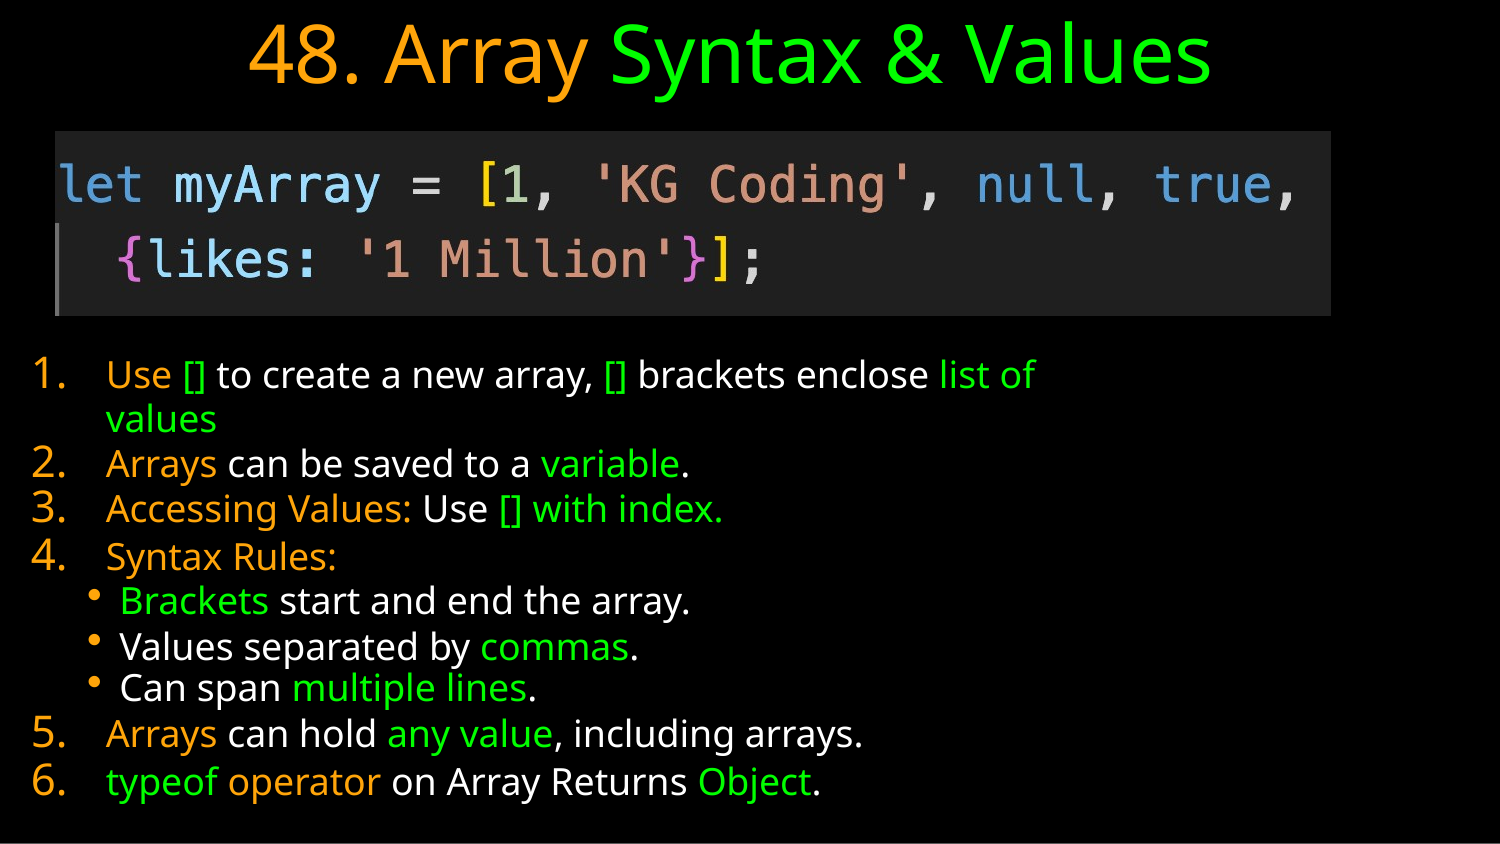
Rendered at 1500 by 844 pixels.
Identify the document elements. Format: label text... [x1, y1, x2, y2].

picture [55, 131, 1331, 317]
text_box Use [] to create a new array, [] brackets enclose list of values Arrays can be saved to a variable. Accessing Values: Use [] with index. Syntax Rules: Brackets start and end the array. Values separated by commas. Can span multiple lines. Arrays can hold any value, including arrays. typeof operator on Array Returns Object. [28, 352, 1119, 804]
title 48. Array Syntax & Values [246, 0, 1254, 130]
